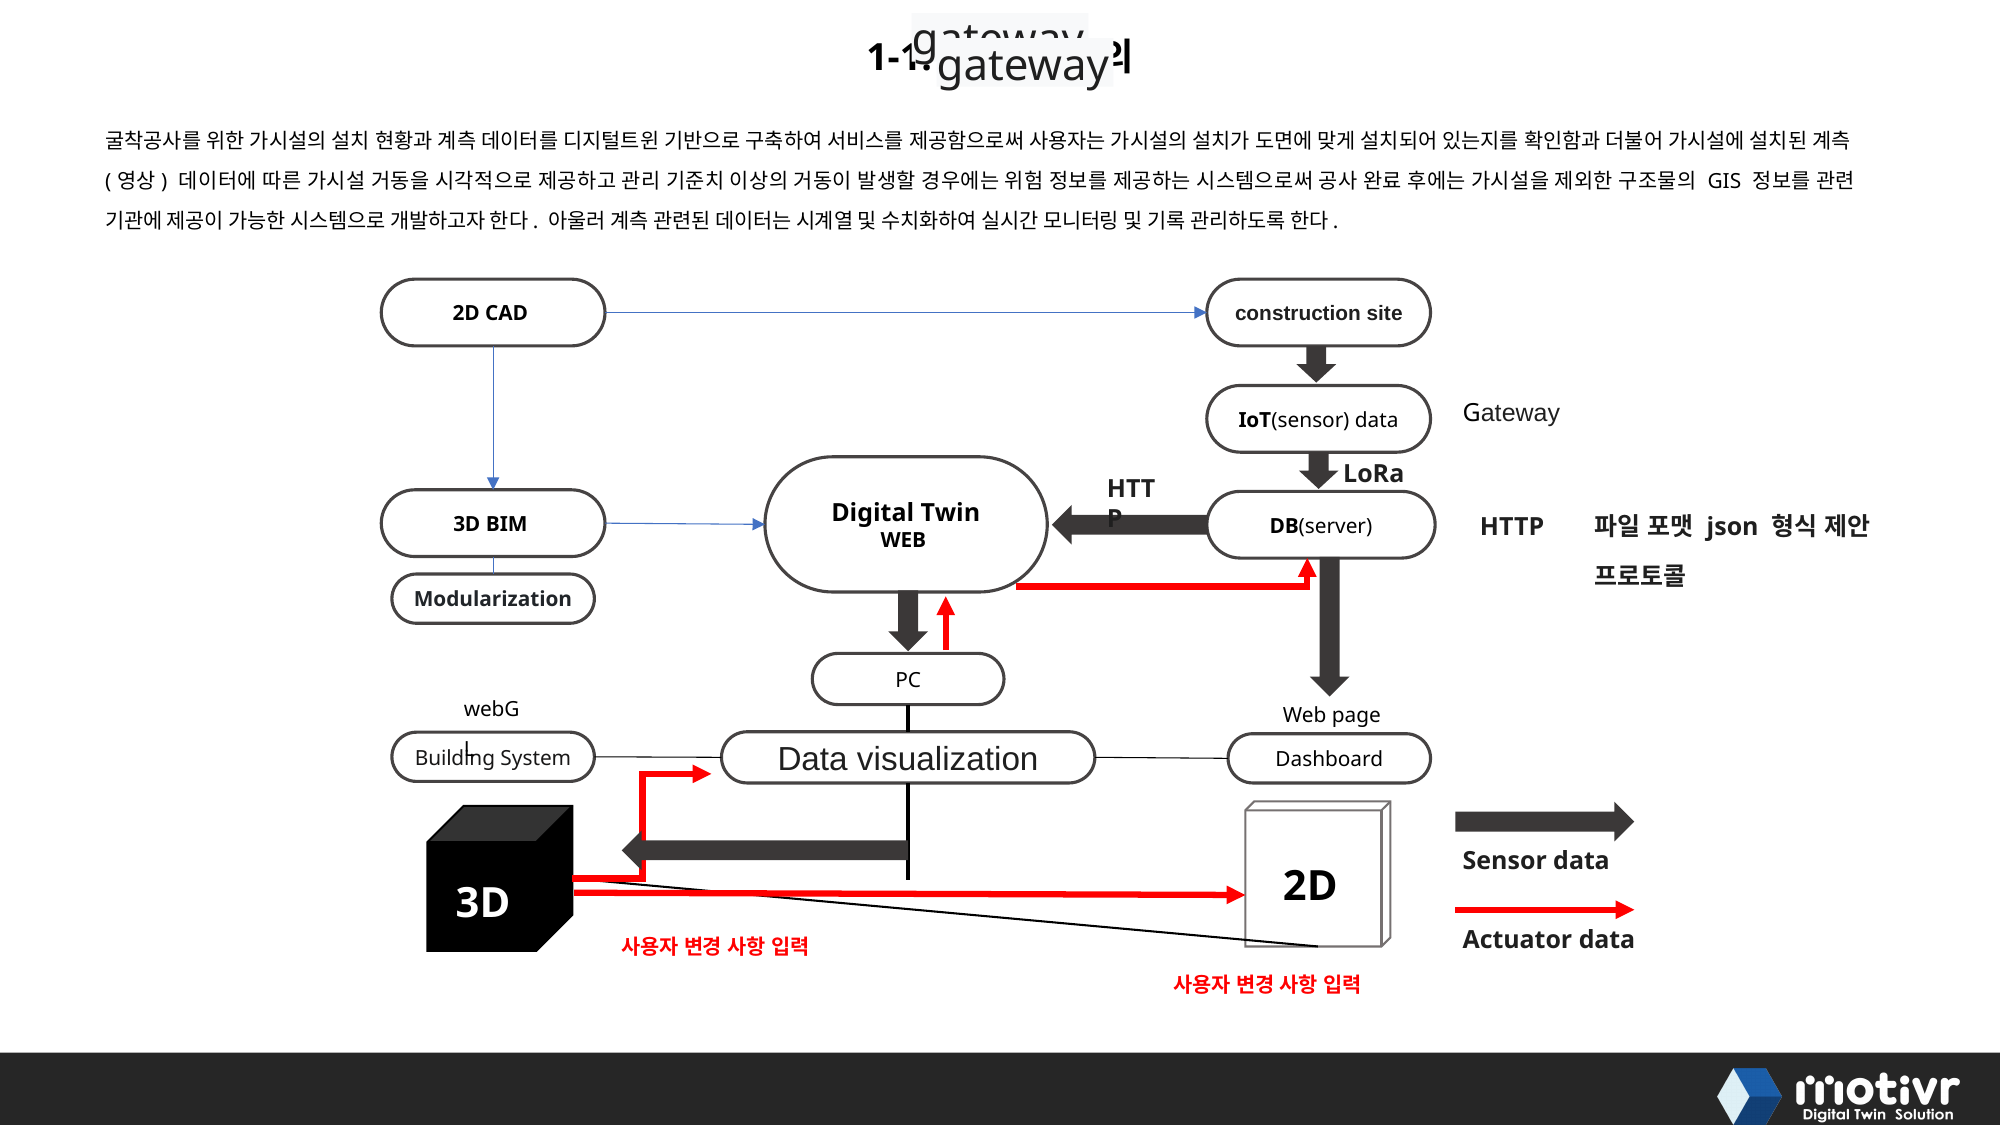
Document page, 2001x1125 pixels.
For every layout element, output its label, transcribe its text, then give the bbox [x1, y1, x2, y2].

text_box PC [811, 652, 1006, 706]
text_box 1-1. 시스템 정의 [0, 0, 2000, 86]
text_box IoT(sensor) data [1205, 384, 1432, 454]
text_box Sensor data [1447, 837, 1674, 883]
text_box [686, 839, 908, 862]
text_box 3D BIM [380, 488, 606, 558]
text_box [885, 589, 931, 653]
text_box 사용자 변경 사항 입력 [1158, 949, 1414, 1005]
text_box DB(server) [1207, 490, 1437, 560]
text_box 사용자 변경 사항 입력 [686, 911, 862, 967]
text_box Gateway [1447, 389, 1640, 434]
text_box [1050, 502, 1092, 548]
text_box HTTP [1465, 502, 1579, 548]
text_box [426, 804, 508, 952]
text_box [1186, 513, 1210, 536]
text_box webGL [448, 673, 543, 769]
text_box Building System [543, 731, 594, 747]
text_box LoRa [1328, 449, 1520, 495]
text_box Dashboard [1227, 732, 1432, 784]
text_box [1454, 799, 1636, 837]
text_box Web page [1268, 678, 1448, 734]
text_box gateway [936, 38, 1114, 87]
text_box [0, 1052, 2000, 1125]
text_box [508, 747, 686, 978]
text_box [1296, 451, 1328, 491]
text_box Building System [390, 731, 508, 783]
picture [1717, 1068, 1960, 1125]
text_box 3D [440, 868, 508, 934]
text_box Actuator data [1447, 916, 1674, 962]
text_box [1244, 800, 1392, 948]
text_box [1293, 344, 1339, 384]
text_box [1015, 558, 1308, 587]
text_box 굴착공사를 위한 가시설의 설치 현황과 계측 데이터를 디지털트윈 기반으로 구축하여 서비스를 제공함으로써 사용자는 가시설의 설치가 도면에 맞게 설치되어 있는지를 확인함과 더불어 가시설에 설치된 계측(영상) 데이터에 따른 가시설 거동을 시각적으로 제공하고 관리 기준치 이상의 거동이 발생할 경우에는 위험 정보를 제공하는 시스템으로써 공사 완료 후에는 가시설을 제외한 구조물의 GIS 정보를 관련 기관에 제공이 가능한 시스템으로 개발하고자 한다. 아울러 계측 관련된 데이터는 시계열 및 수치화하여 실시간 모니터링 및 기록 관리하도록 한다. [90, 105, 1870, 240]
text_box Modularization [390, 572, 596, 625]
text_box gateway [911, 13, 1089, 62]
text_box 파일 포맷 json 형식 제안 [1579, 502, 1904, 548]
text_box 프로토콜 [1579, 553, 1839, 598]
text_box construction site [1205, 278, 1432, 347]
text_box [1307, 555, 1353, 699]
text_box Digital Twin WEB [763, 455, 1049, 594]
text_box HTTP [1092, 465, 1186, 540]
text_box Data visualization [720, 730, 1096, 784]
text_box 2D [1268, 851, 1374, 916]
text_box 2D CAD [380, 278, 607, 347]
